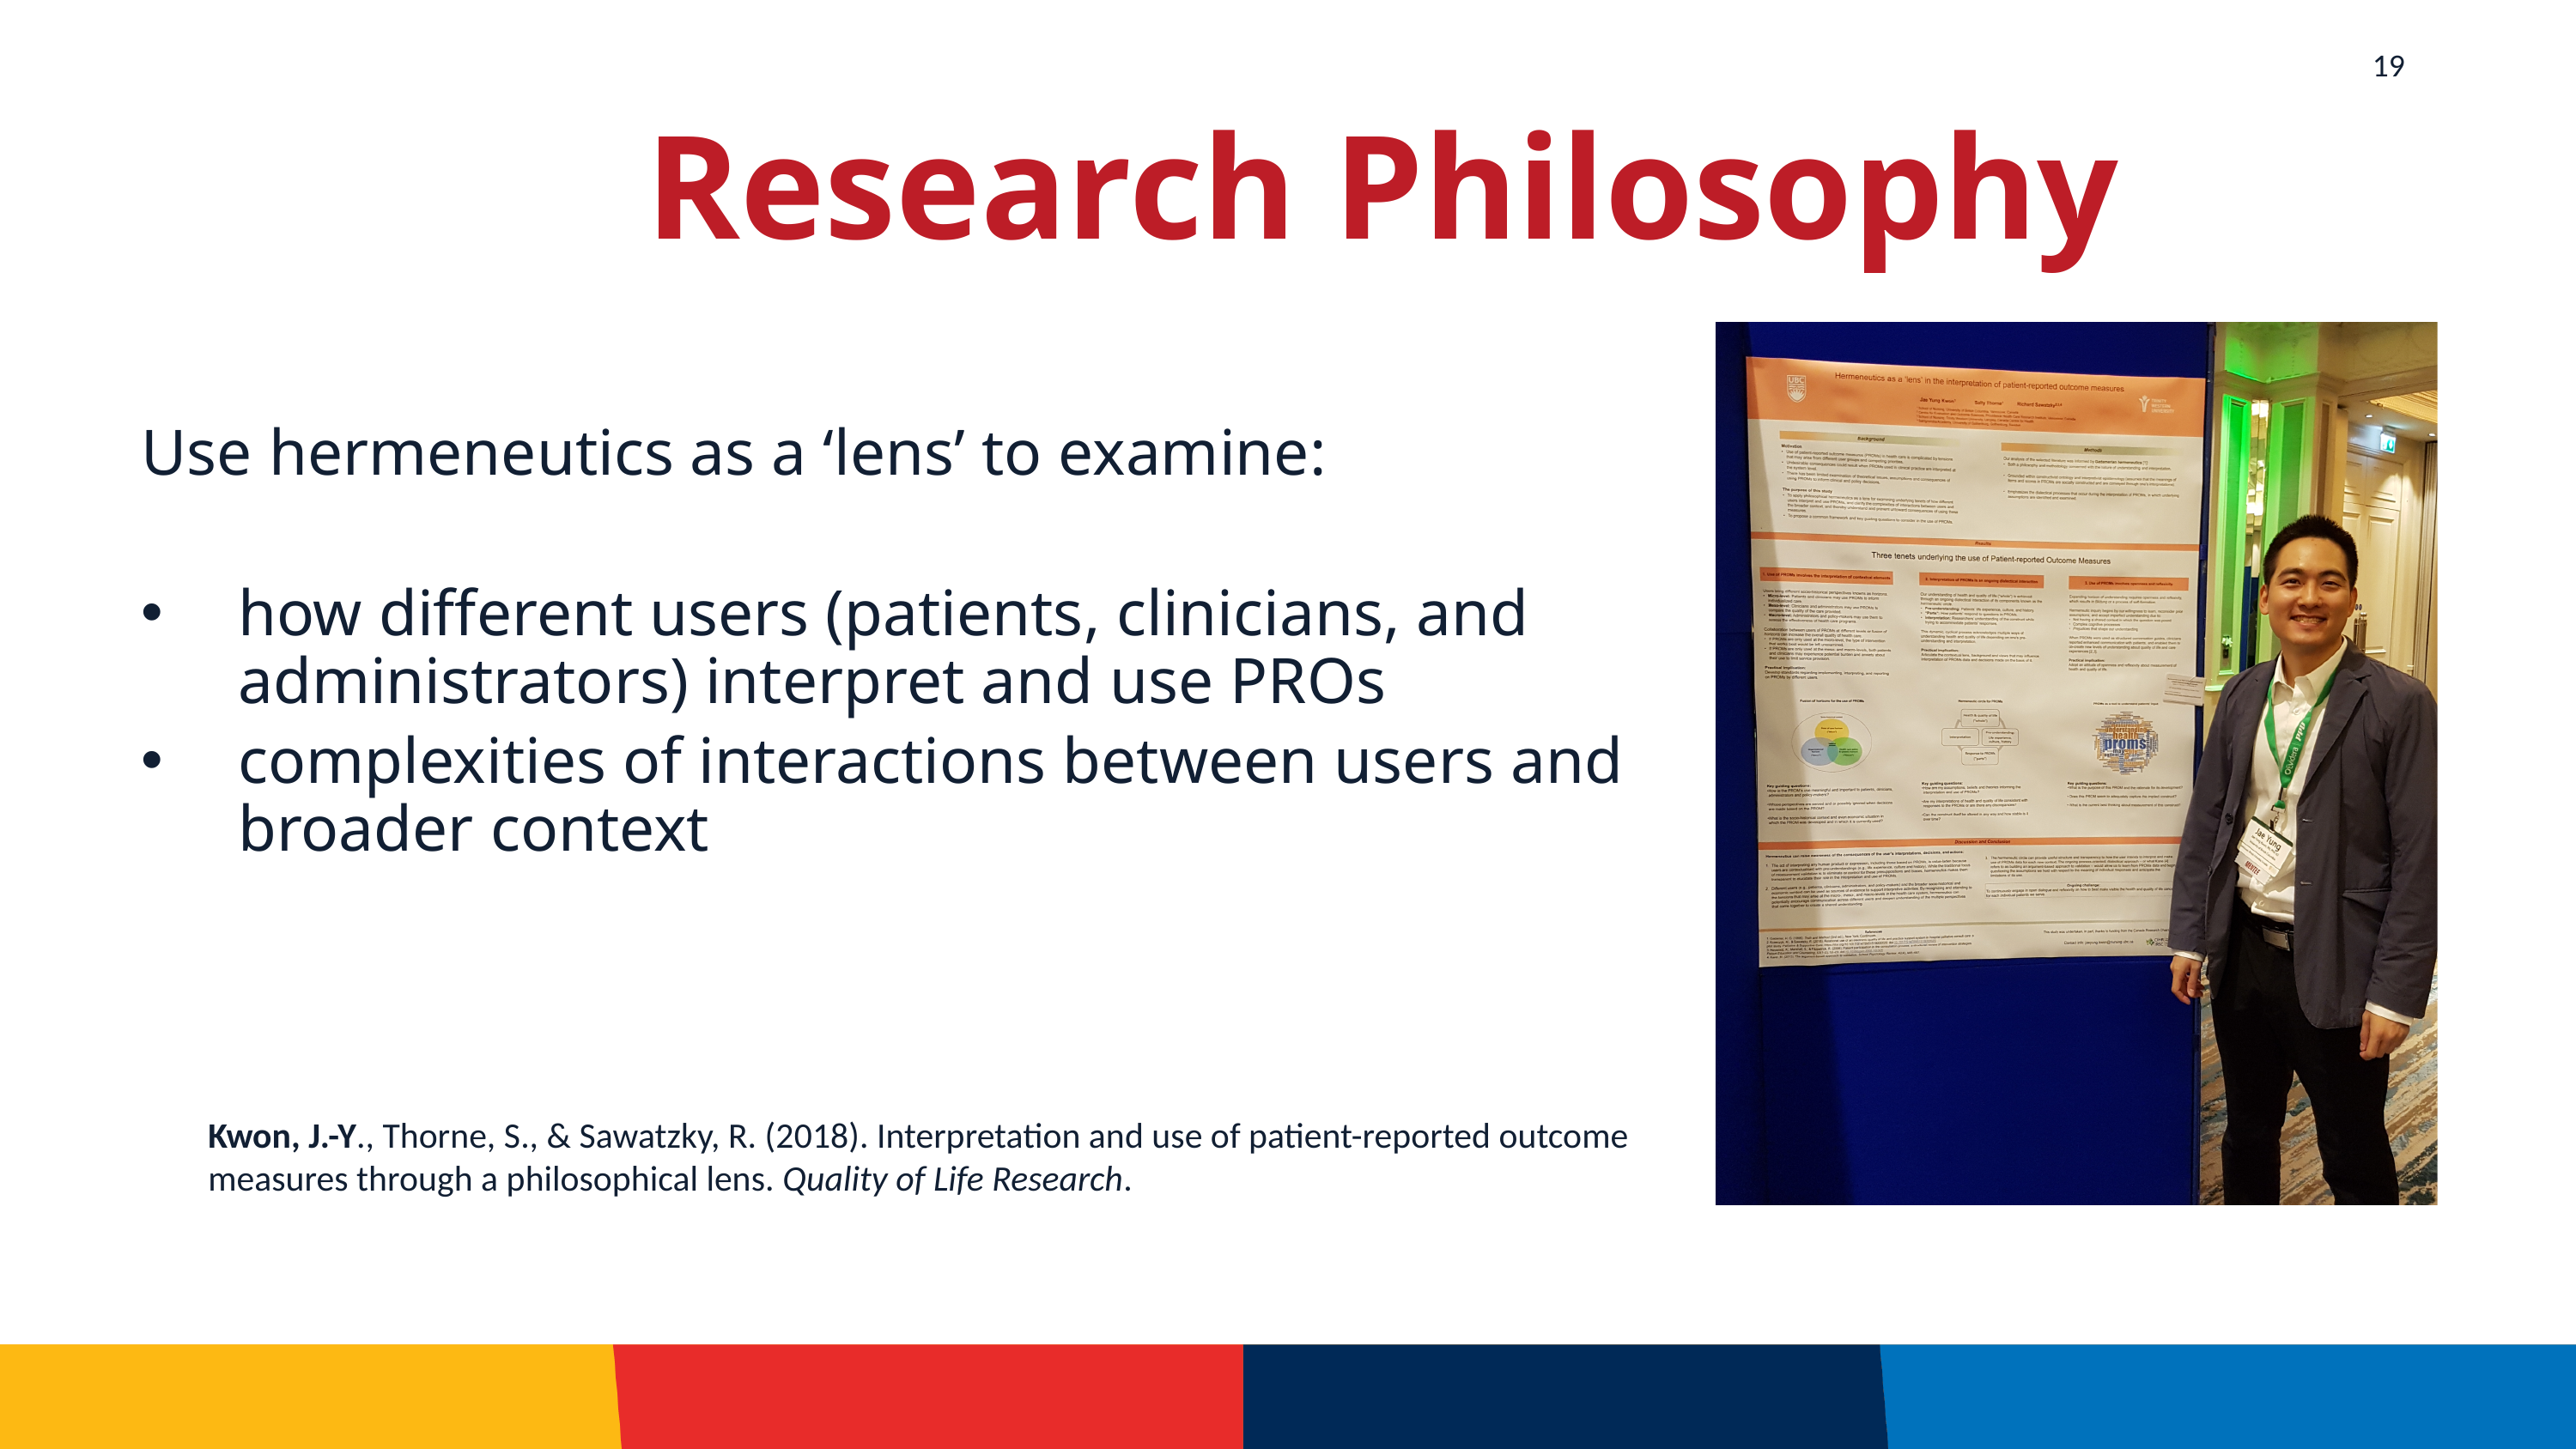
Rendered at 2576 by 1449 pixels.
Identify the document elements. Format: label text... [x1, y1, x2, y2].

picture [0, 0, 2576, 1449]
title Research Philosophy [128, 123, 2576, 366]
list Use hermeneutics as a ‘lens’ to examine: how different users (patients, clinicians, and administrators) interpret and use PROs complexities of interactions between users and broader context [128, 327, 1691, 1029]
text_box Kwon, J.-Y., Thorne, S., & Sawatzky, R. (2018). Interpretation and use of patient-reported outcome measures through a philosophical lens. Quality of Life Research. [195, 1105, 1757, 1204]
text_box 19 [2360, 38, 2438, 78]
